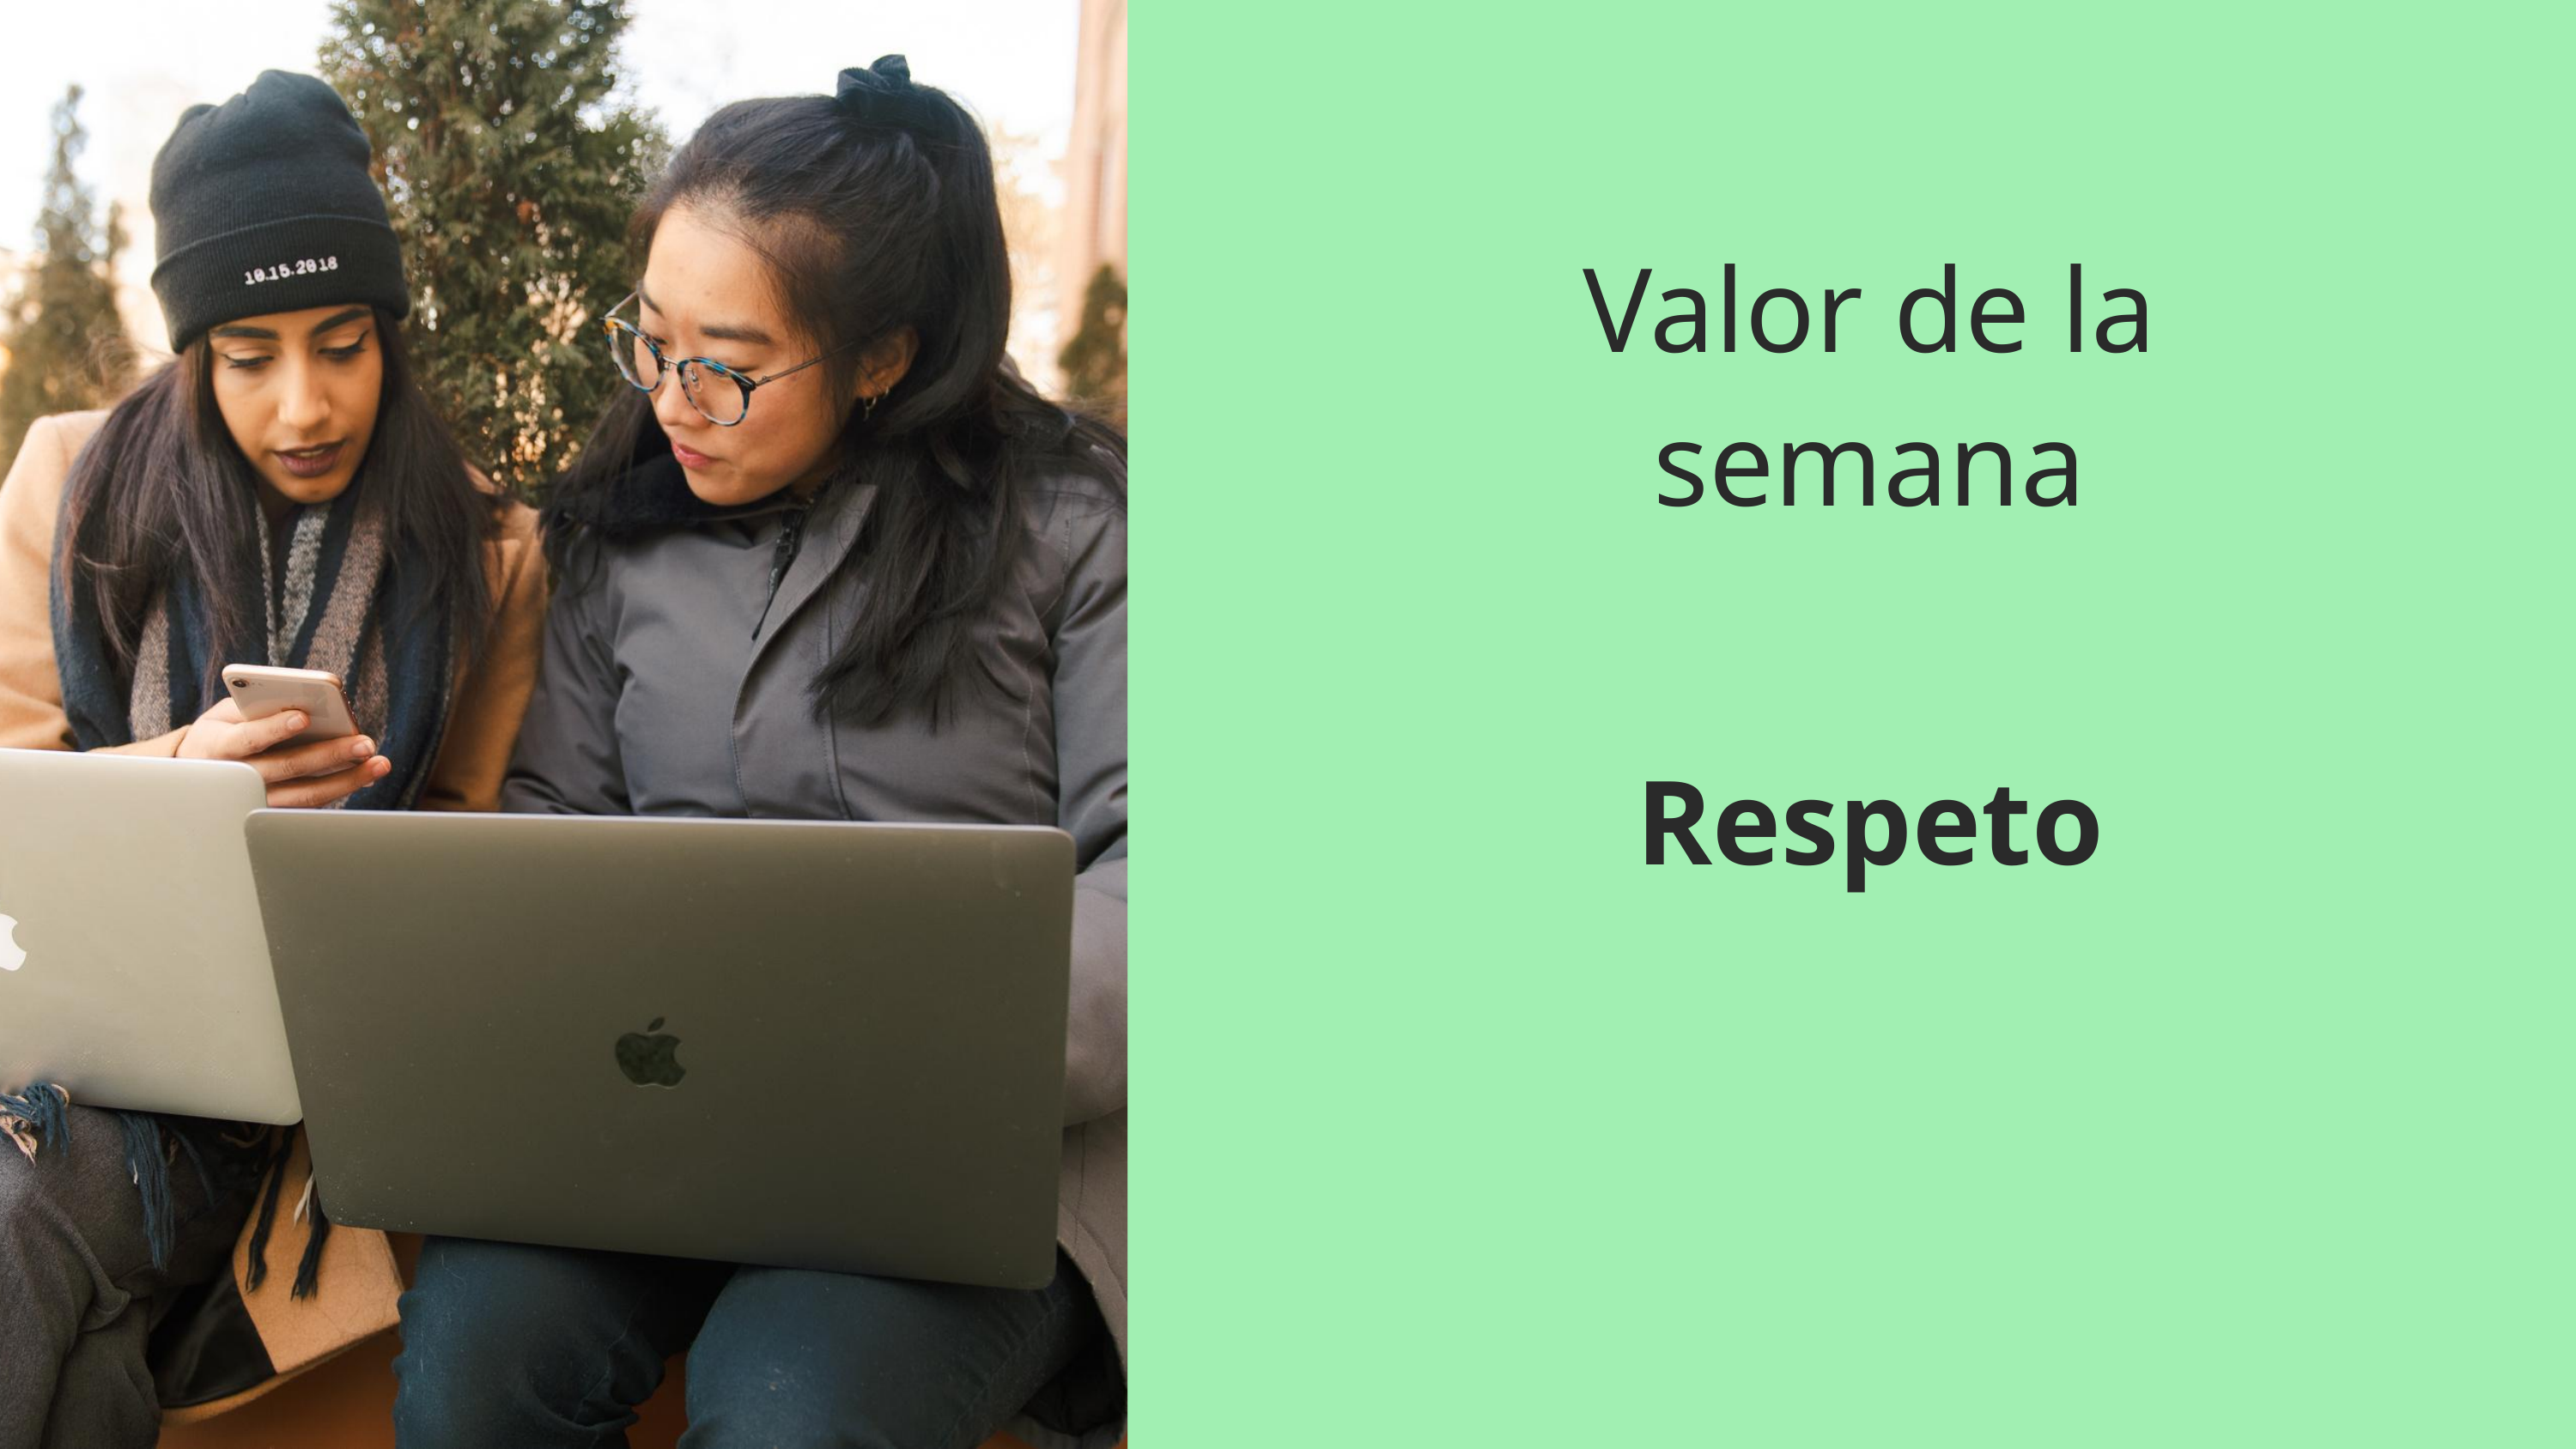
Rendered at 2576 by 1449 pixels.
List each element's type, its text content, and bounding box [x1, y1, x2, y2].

text_box [0, 0, 1128, 1449]
text_box Valor de la semana [1374, 222, 2366, 530]
text_box Respeto [1374, 734, 2366, 888]
